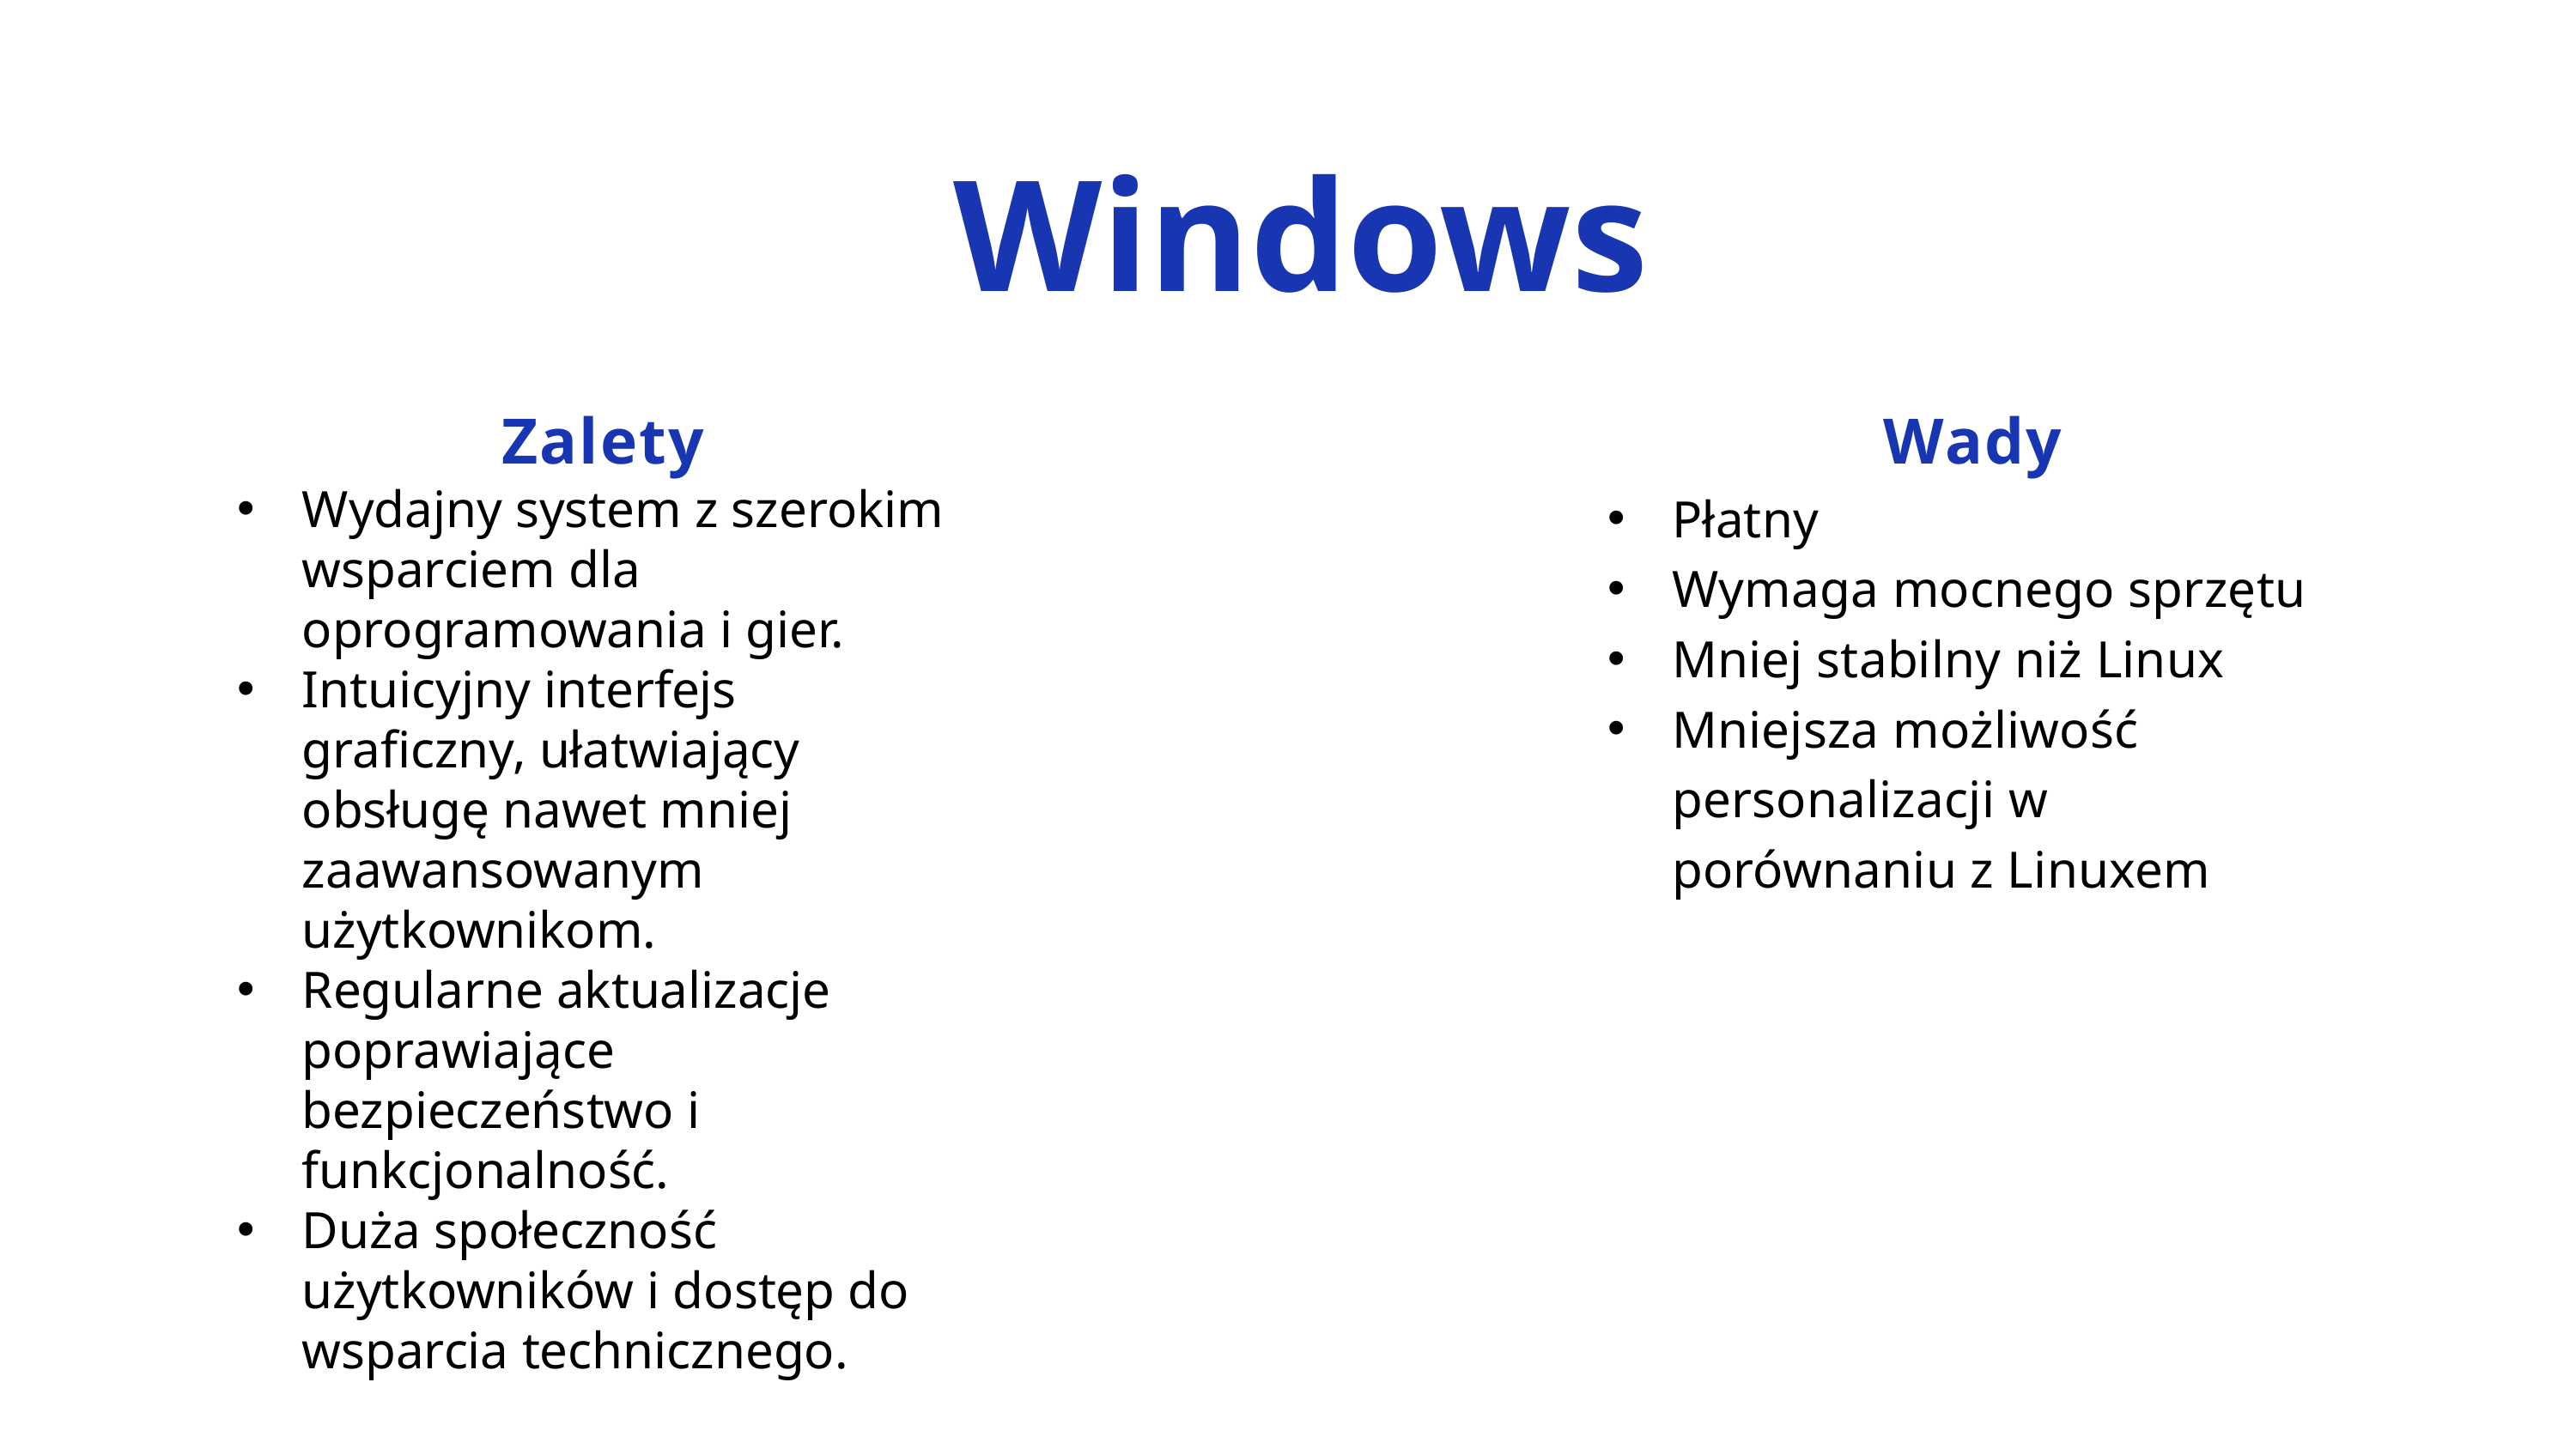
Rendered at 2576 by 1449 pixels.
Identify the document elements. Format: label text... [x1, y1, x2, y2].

text_box Wydajny system z szerokim wsparciem dla oprogramowania i gier. Intuicyjny interfejs graficzny, ułatwiający obsługę nawet mniej zaawansowanym użytkownikom. Regularne aktualizacje poprawiające bezpieczeństwo i funkcjonalność. Duża społeczność użytkowników i dostęp do wsparcia technicznego. [237, 477, 969, 1379]
text_box Wady [1716, 401, 2229, 477]
text_box Zalety [347, 401, 859, 477]
text_box Płatny Wymaga mocnego sprzętu Mniej stabilny niż Linux Mniejsza możliwość personalizacji w porównaniu z Linuxem [1607, 477, 2339, 899]
text_box Windows [170, 153, 2432, 323]
